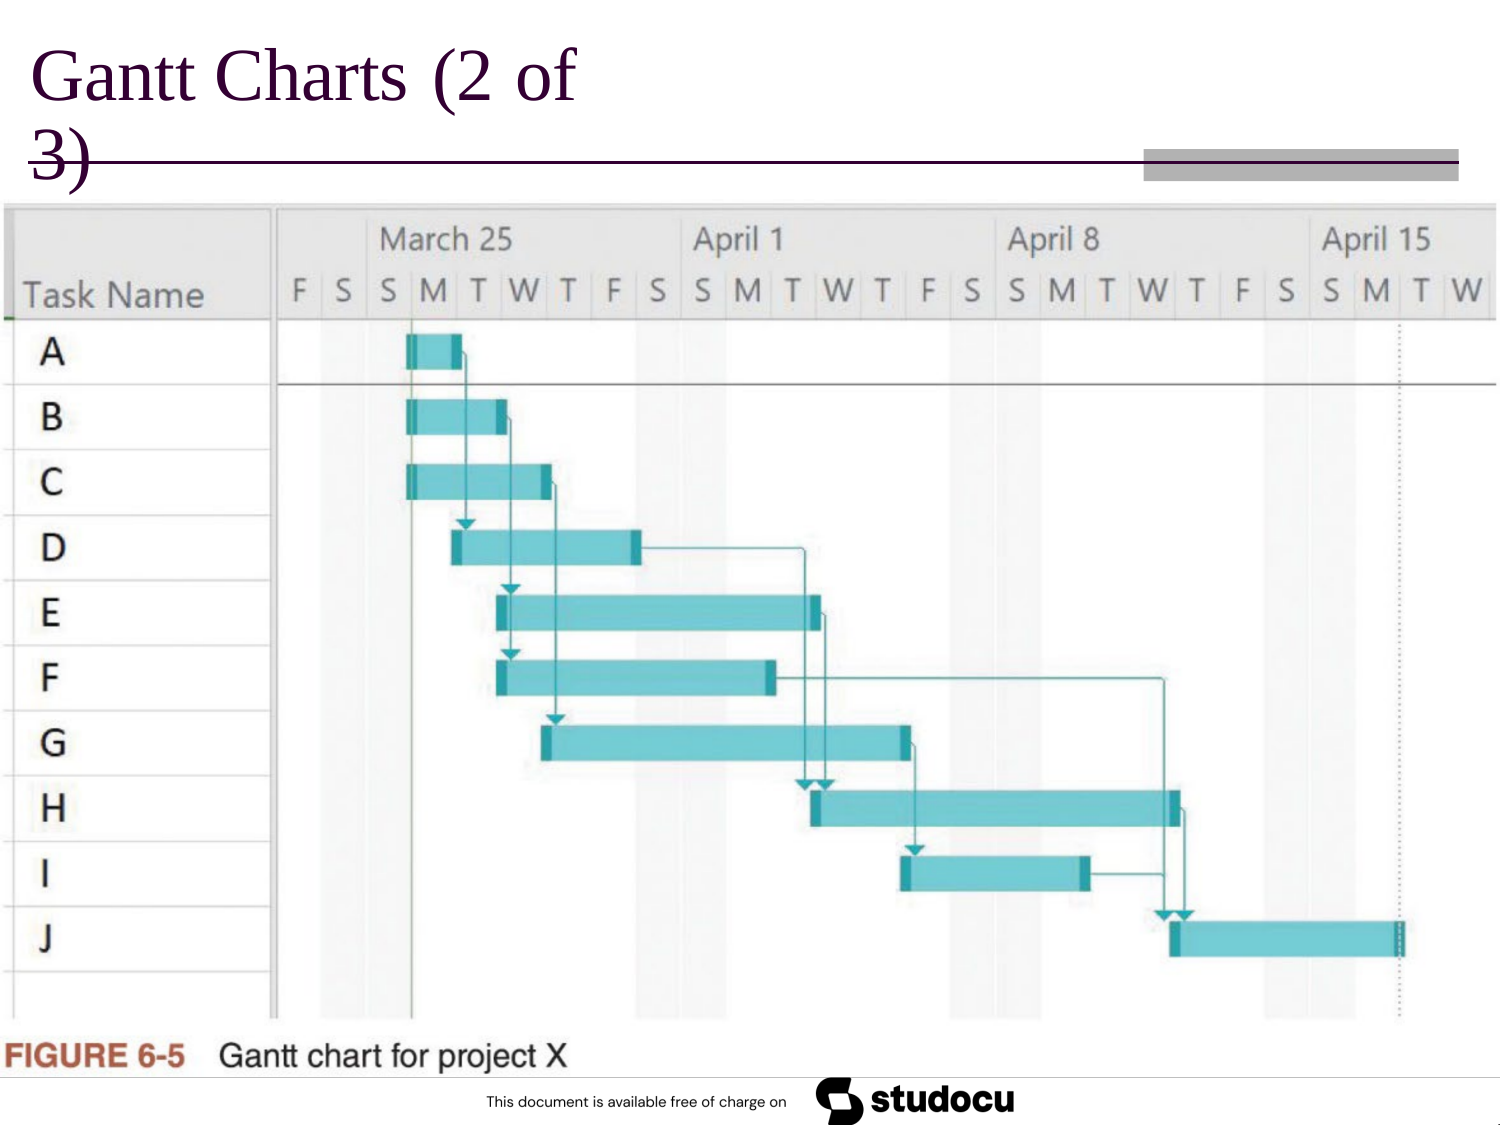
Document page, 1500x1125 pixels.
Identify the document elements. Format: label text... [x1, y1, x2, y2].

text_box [28, 149, 1459, 181]
text_box [0, 0, 1500, 199]
text_box Gantt Charts (2 of 3) [28, 35, 656, 118]
picture [0, 199, 1500, 1125]
